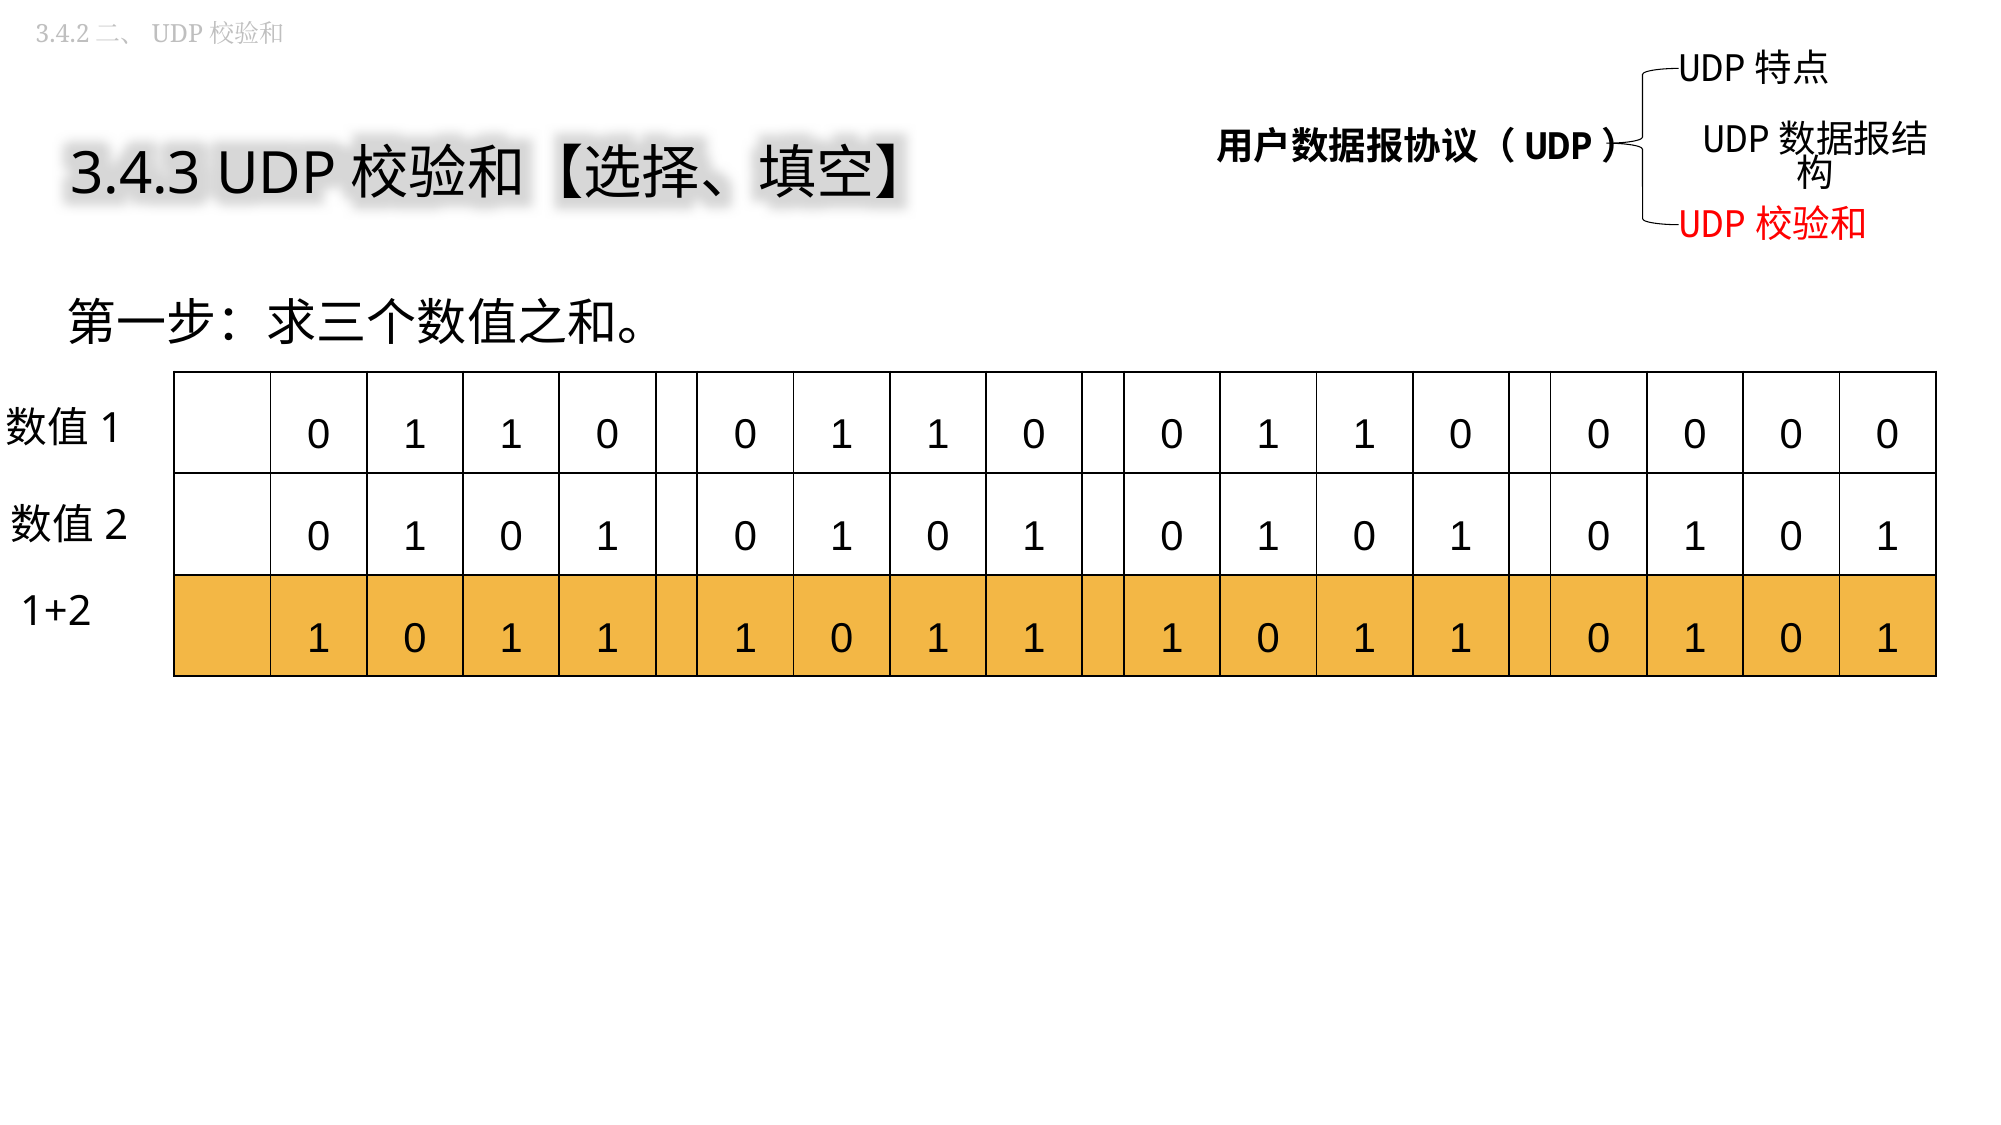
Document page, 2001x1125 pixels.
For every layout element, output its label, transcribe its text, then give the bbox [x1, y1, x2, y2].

table_cell 0 [891, 474, 985, 574]
table_header 0 [1744, 373, 1839, 472]
table_header [175, 373, 270, 472]
table_header 1 [794, 373, 889, 472]
table_cell 1 [1840, 474, 1935, 574]
table_header 0 [560, 373, 655, 472]
table_header 0 [698, 373, 793, 472]
table_cell 1 [368, 474, 462, 574]
table_cell 0 [794, 576, 889, 675]
table_header 0 [1125, 373, 1219, 472]
table_cell 1 [1648, 576, 1742, 675]
table_cell 1 [794, 474, 889, 574]
table_cell 0 [1744, 576, 1839, 675]
table_header [1510, 373, 1550, 472]
table_cell 1 [560, 474, 655, 574]
table_header 1 [891, 373, 985, 472]
text_box 3.4.3 UDP校验和【选择、填空】 [52, 74, 1056, 231]
table_cell 1 [1414, 576, 1508, 675]
table_cell [657, 474, 696, 574]
table_cell 1 [1125, 576, 1219, 675]
table_cell [1083, 576, 1123, 675]
table_cell 1 [560, 576, 655, 675]
table_cell 1 [1317, 576, 1412, 675]
text_box 数值1 [0, 393, 138, 459]
table_header [657, 373, 696, 472]
table_cell [175, 576, 270, 675]
table_cell 1 [698, 576, 793, 675]
table_cell 0 [1125, 474, 1219, 574]
text_box 第一步：求三个数值之和。 [52, 253, 649, 359]
table_header [1083, 373, 1123, 472]
table_cell 1 [464, 576, 558, 675]
table_header 1 [1221, 373, 1316, 472]
table_header 0 [1840, 373, 1935, 472]
table_cell [657, 576, 696, 675]
table_header 0 [1551, 373, 1646, 472]
table_cell 0 [1551, 474, 1646, 574]
table_cell 1 [1840, 576, 1935, 675]
table_cell 0 [1744, 474, 1839, 574]
table_cell 1 [1648, 474, 1742, 574]
table_cell [175, 474, 270, 574]
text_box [1212, 48, 1959, 254]
table_cell 1 [987, 576, 1081, 675]
table_header 0 [1414, 373, 1508, 472]
table_header 0 [271, 373, 366, 472]
table_cell [1510, 474, 1550, 574]
table_cell 1 [891, 576, 985, 675]
table_cell 0 [1551, 576, 1646, 675]
table_cell 0 [1221, 576, 1316, 675]
text_box 3.4.2二、UDP校验和 [20, 10, 299, 55]
table_header 0 [1648, 373, 1742, 472]
text_box 1+2 [5, 576, 107, 642]
table_header 0 [987, 373, 1081, 472]
table_cell 0 [271, 474, 366, 574]
table_header 1 [368, 373, 462, 472]
table_cell 1 [987, 474, 1081, 574]
table_cell 1 [271, 576, 366, 675]
table_header 1 [464, 373, 558, 472]
table_cell [1083, 474, 1123, 574]
table_cell 0 [368, 576, 462, 675]
table_cell 0 [698, 474, 793, 574]
table_header 1 [1317, 373, 1412, 472]
table_cell 1 [1414, 474, 1508, 574]
table_cell 0 [464, 474, 558, 574]
table_cell 0 [1317, 474, 1412, 574]
table_cell [1510, 576, 1550, 675]
table_cell 1 [1221, 474, 1316, 574]
text_box 数值2 [0, 490, 144, 556]
